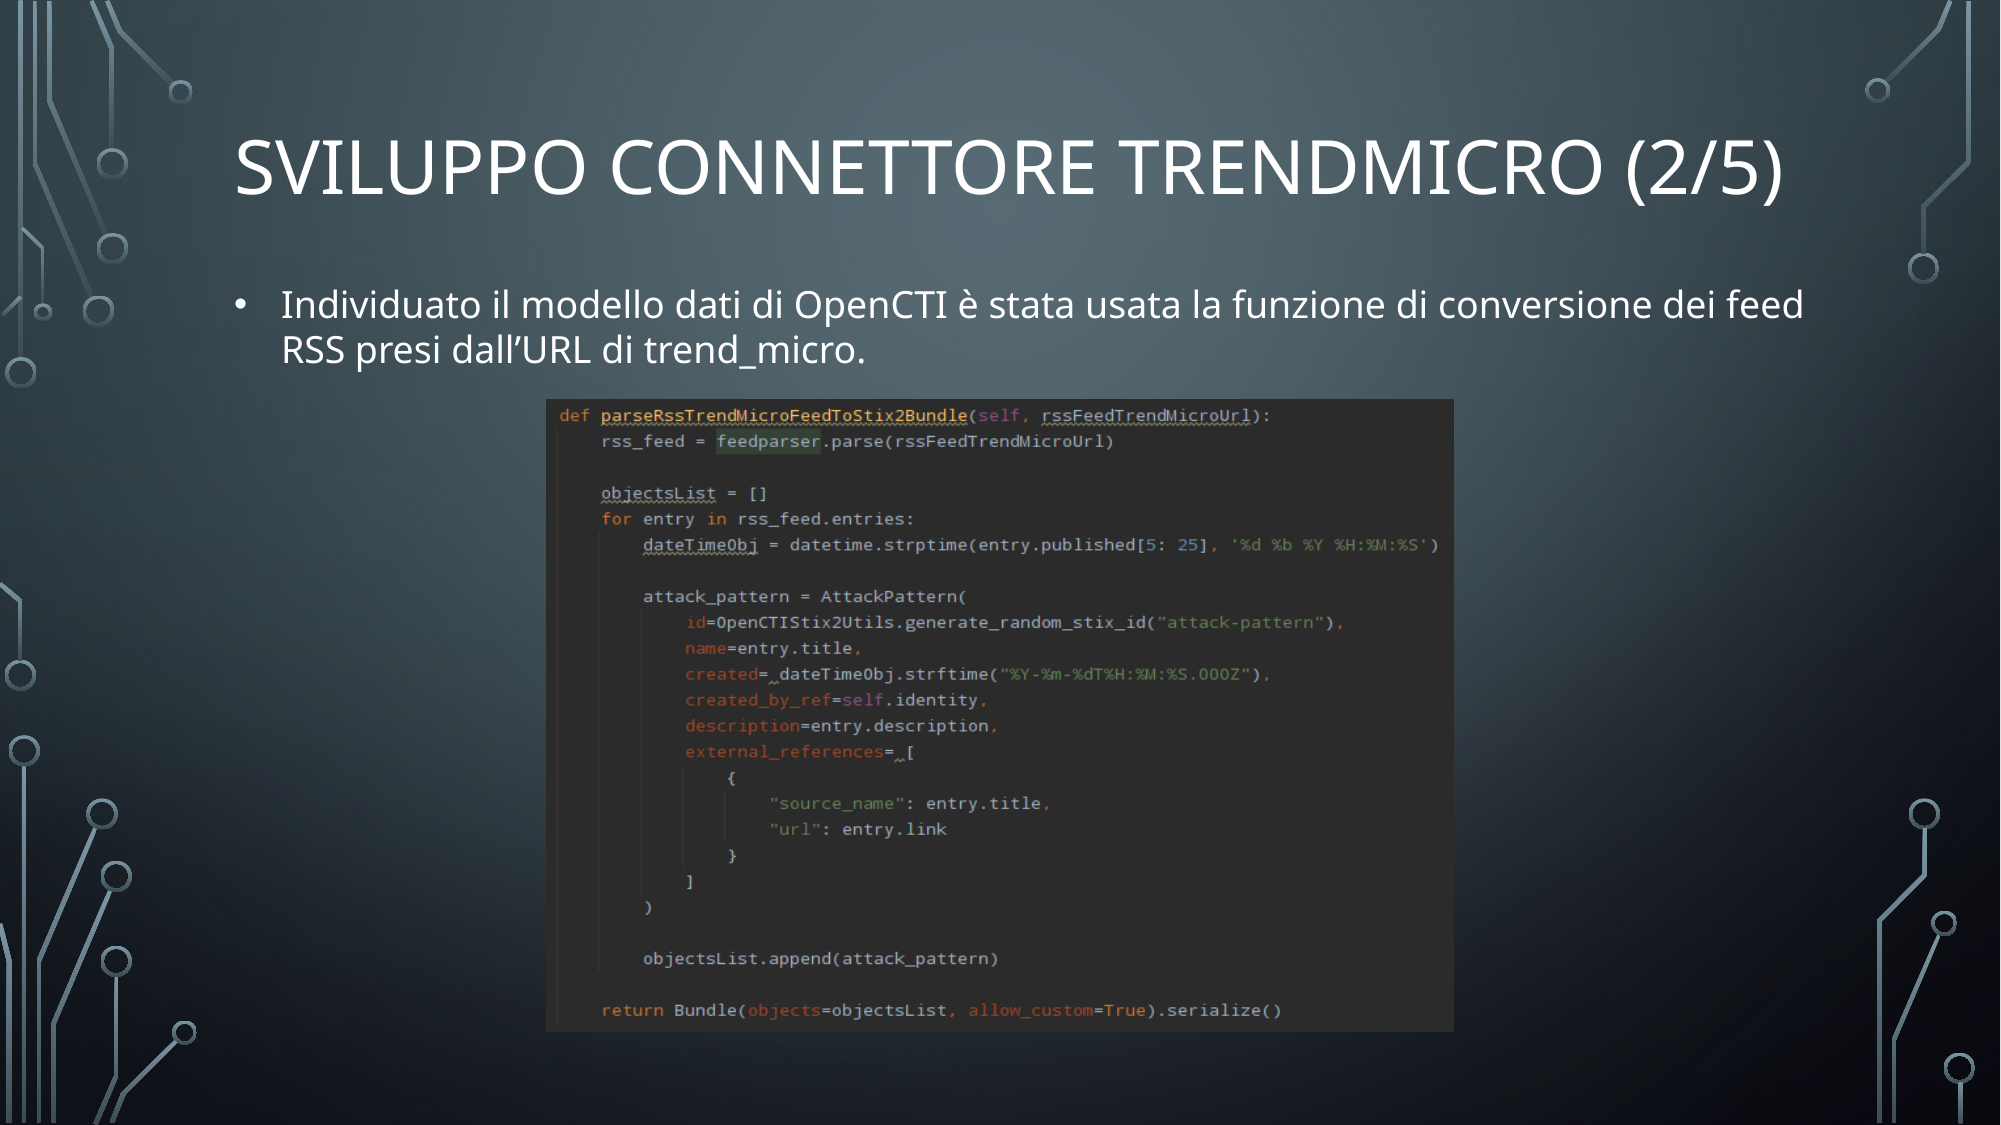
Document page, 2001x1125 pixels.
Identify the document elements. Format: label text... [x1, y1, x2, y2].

picture [546, 398, 1454, 1033]
title Sviluppo connettore TRENDMICRO (2/5) [219, 48, 1845, 273]
text_box Individuato il modello dati di OpenCTI è stata usata la funzione di conversione dei feed RSS presi dall’URL di trend_micro. [219, 273, 1845, 379]
